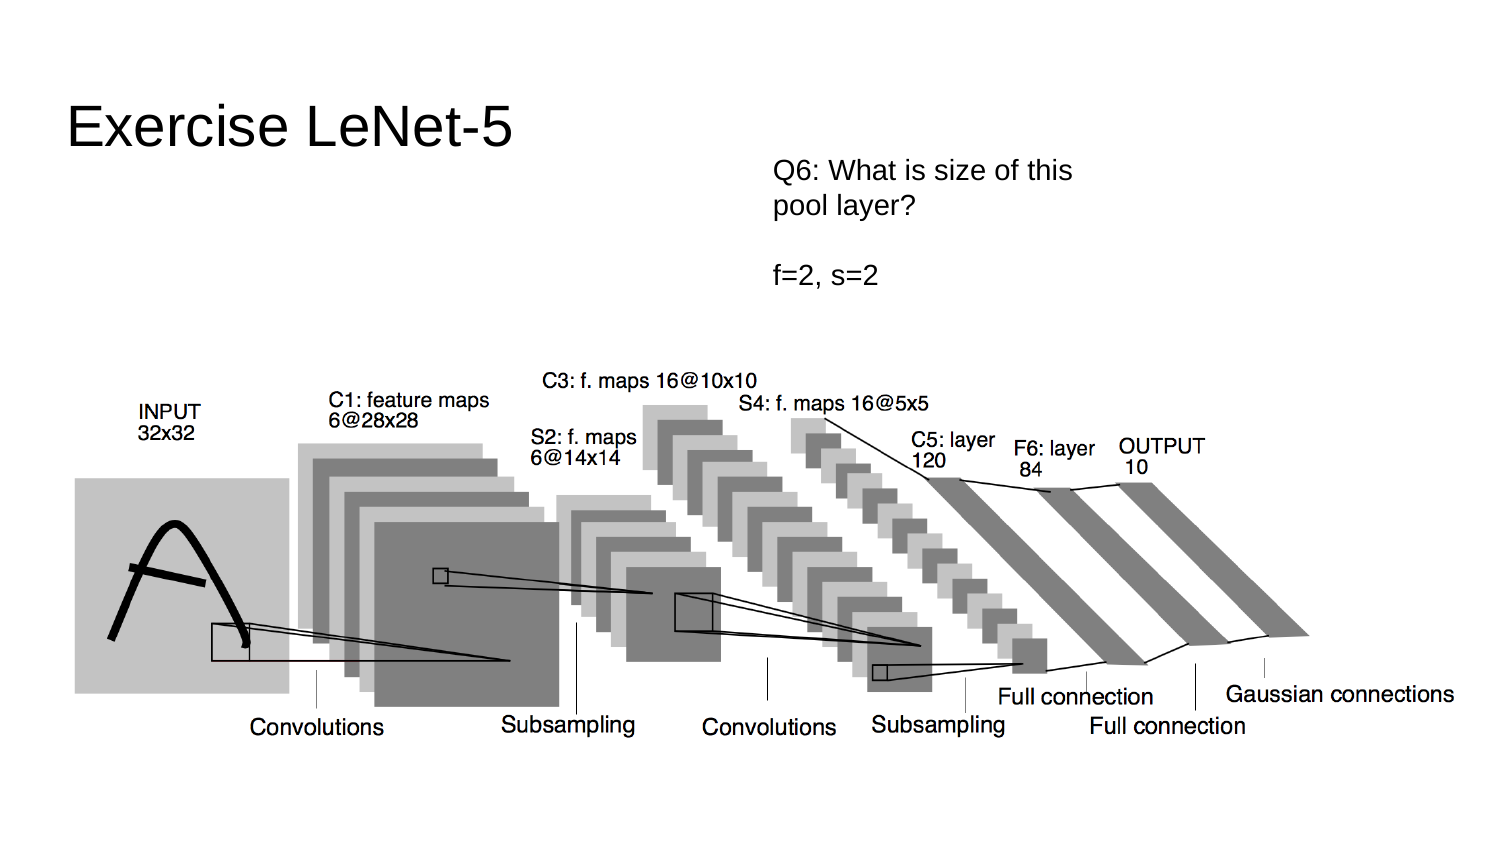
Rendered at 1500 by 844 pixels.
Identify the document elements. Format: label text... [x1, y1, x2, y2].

picture [50, 355, 1476, 750]
text_box Q6: What is size of this pool layer? f=2, s=2 [757, 136, 1130, 237]
title Exercise LeNet-5 [51, 72, 1449, 167]
